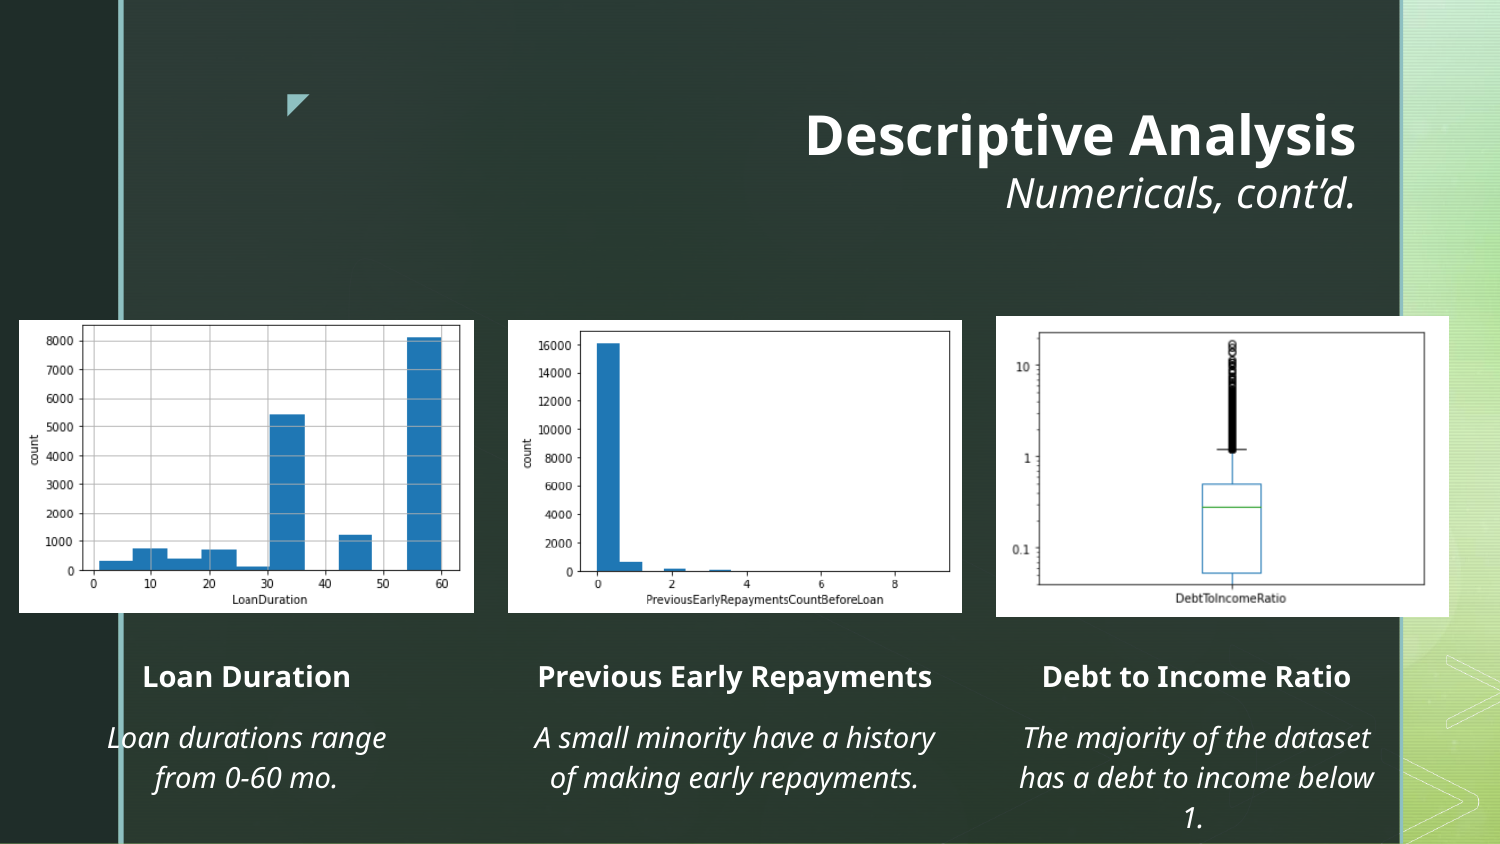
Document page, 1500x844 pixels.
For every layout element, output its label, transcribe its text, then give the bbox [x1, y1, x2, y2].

text_box Previous Early Repayments A small minority have a history of making early repayments. [508, 637, 962, 844]
text_box Debt to Income Ratio The majority of the dataset has a debt to income below 1. [996, 637, 1397, 844]
title Descriptive Analysis Numericals, cont’d. [175, 94, 1369, 296]
text_box Loan Duration Loan durations range from 0-60 mo. [19, 637, 474, 844]
picture [508, 319, 962, 614]
picture [996, 0, 1500, 844]
picture [19, 319, 474, 614]
